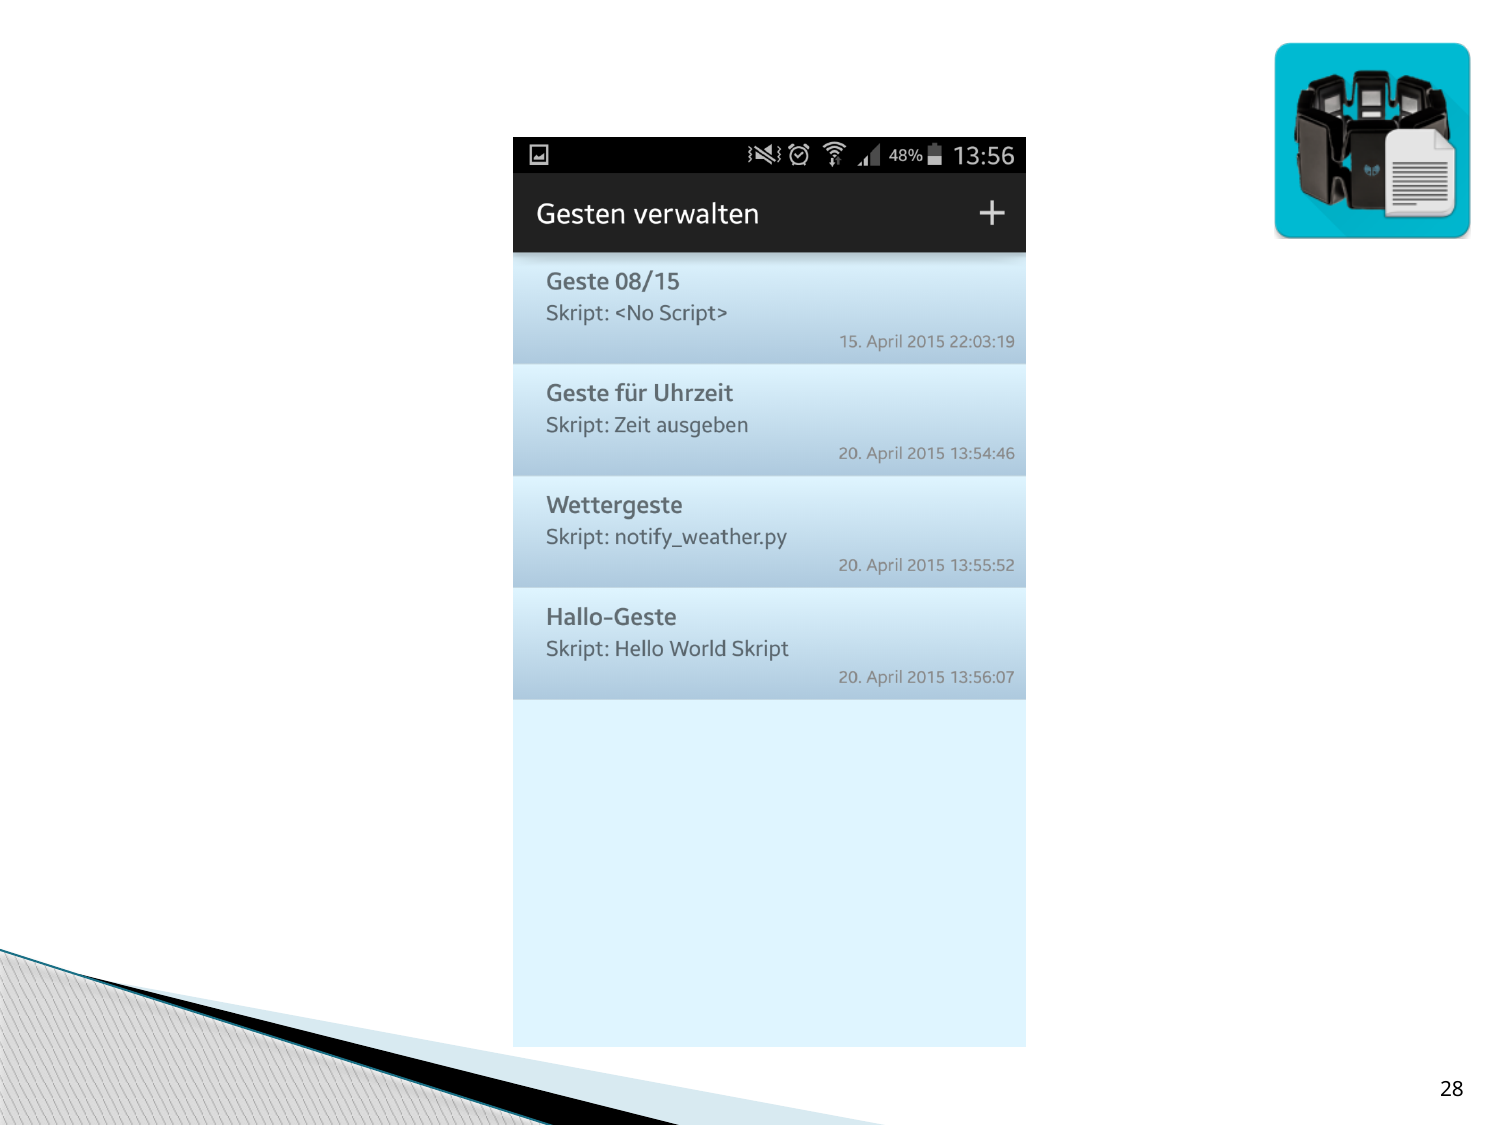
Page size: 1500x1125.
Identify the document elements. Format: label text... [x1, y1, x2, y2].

slide_number 28 [1418, 1051, 1479, 1112]
picture [513, 136, 1026, 1047]
picture [1273, 42, 1471, 240]
